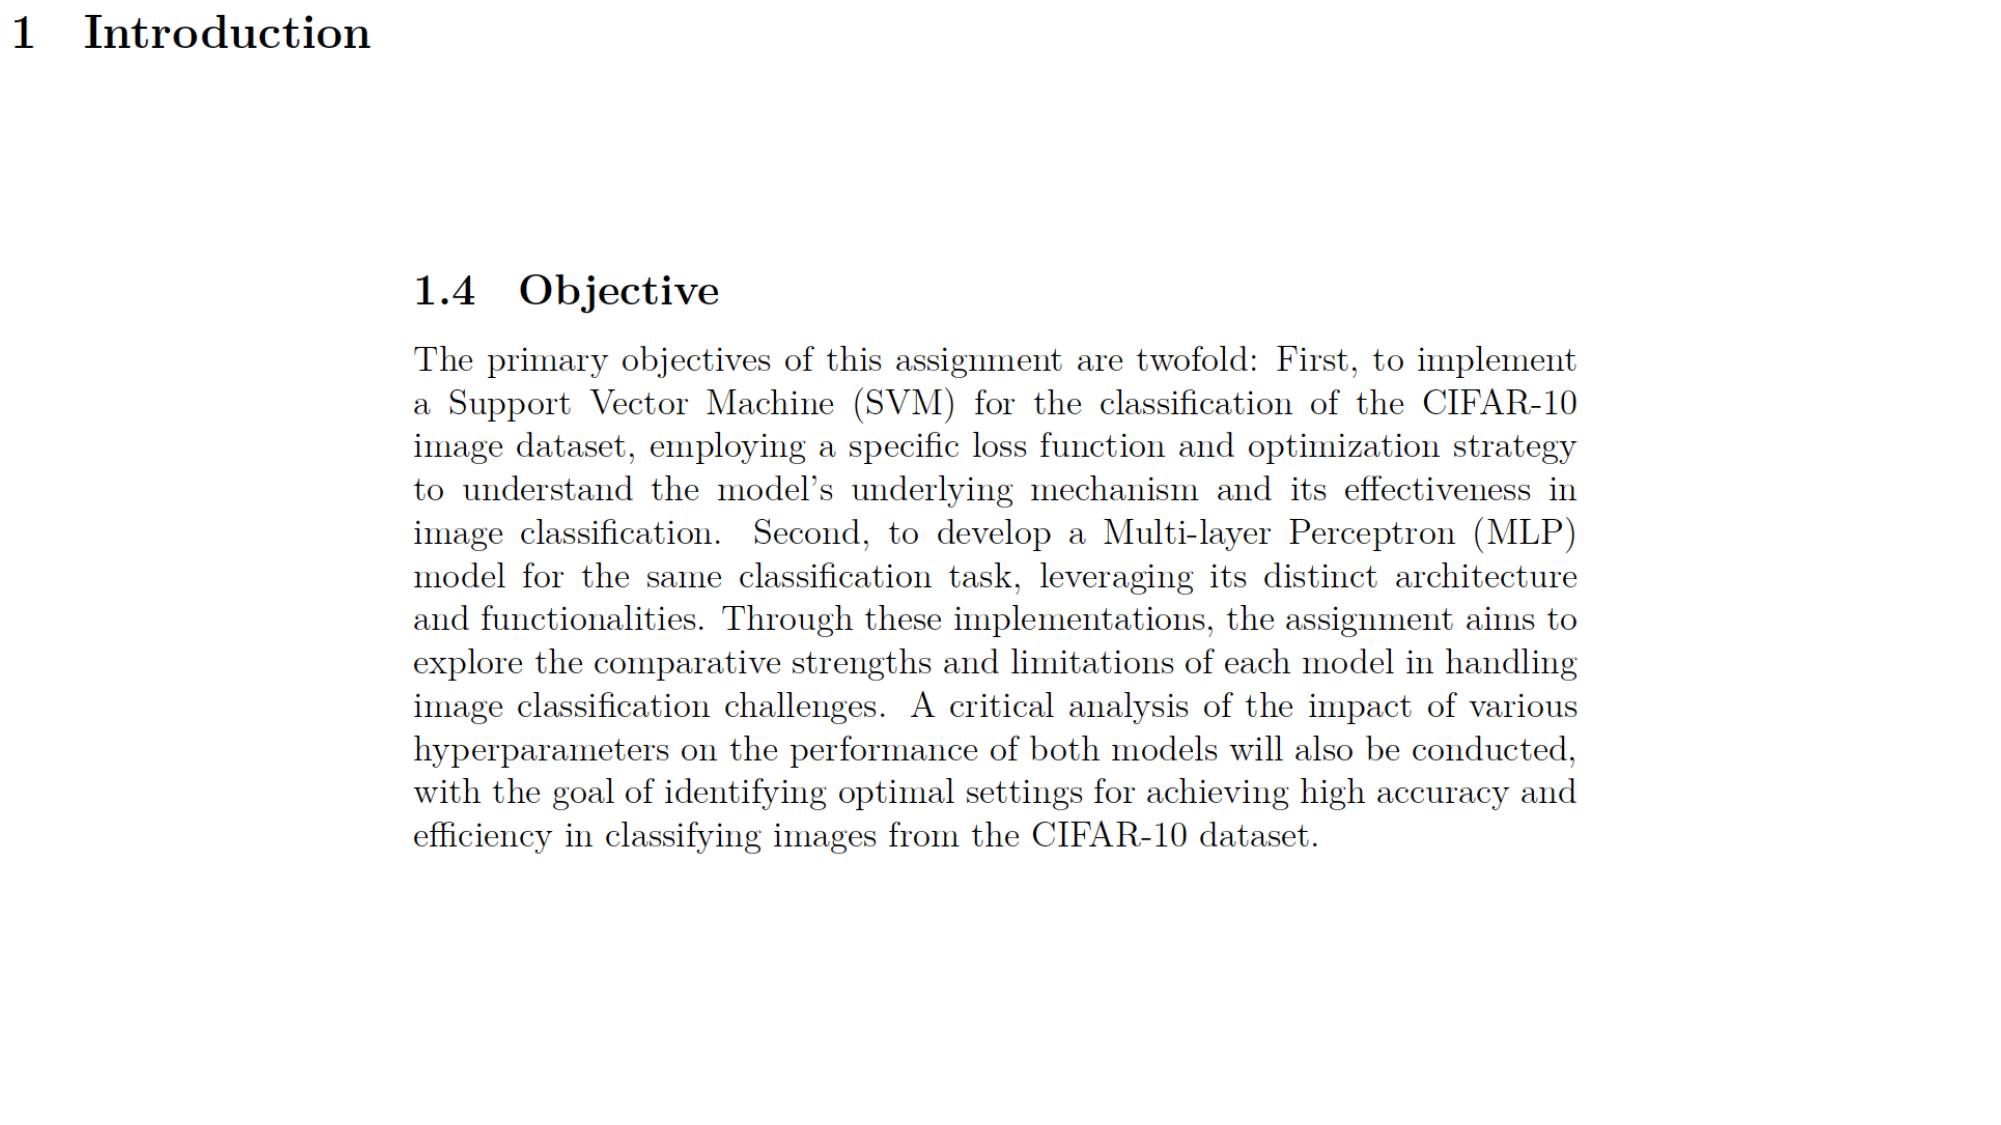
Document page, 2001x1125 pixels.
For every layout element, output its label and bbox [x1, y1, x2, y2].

picture [0, 0, 382, 66]
picture [408, 263, 1591, 862]
